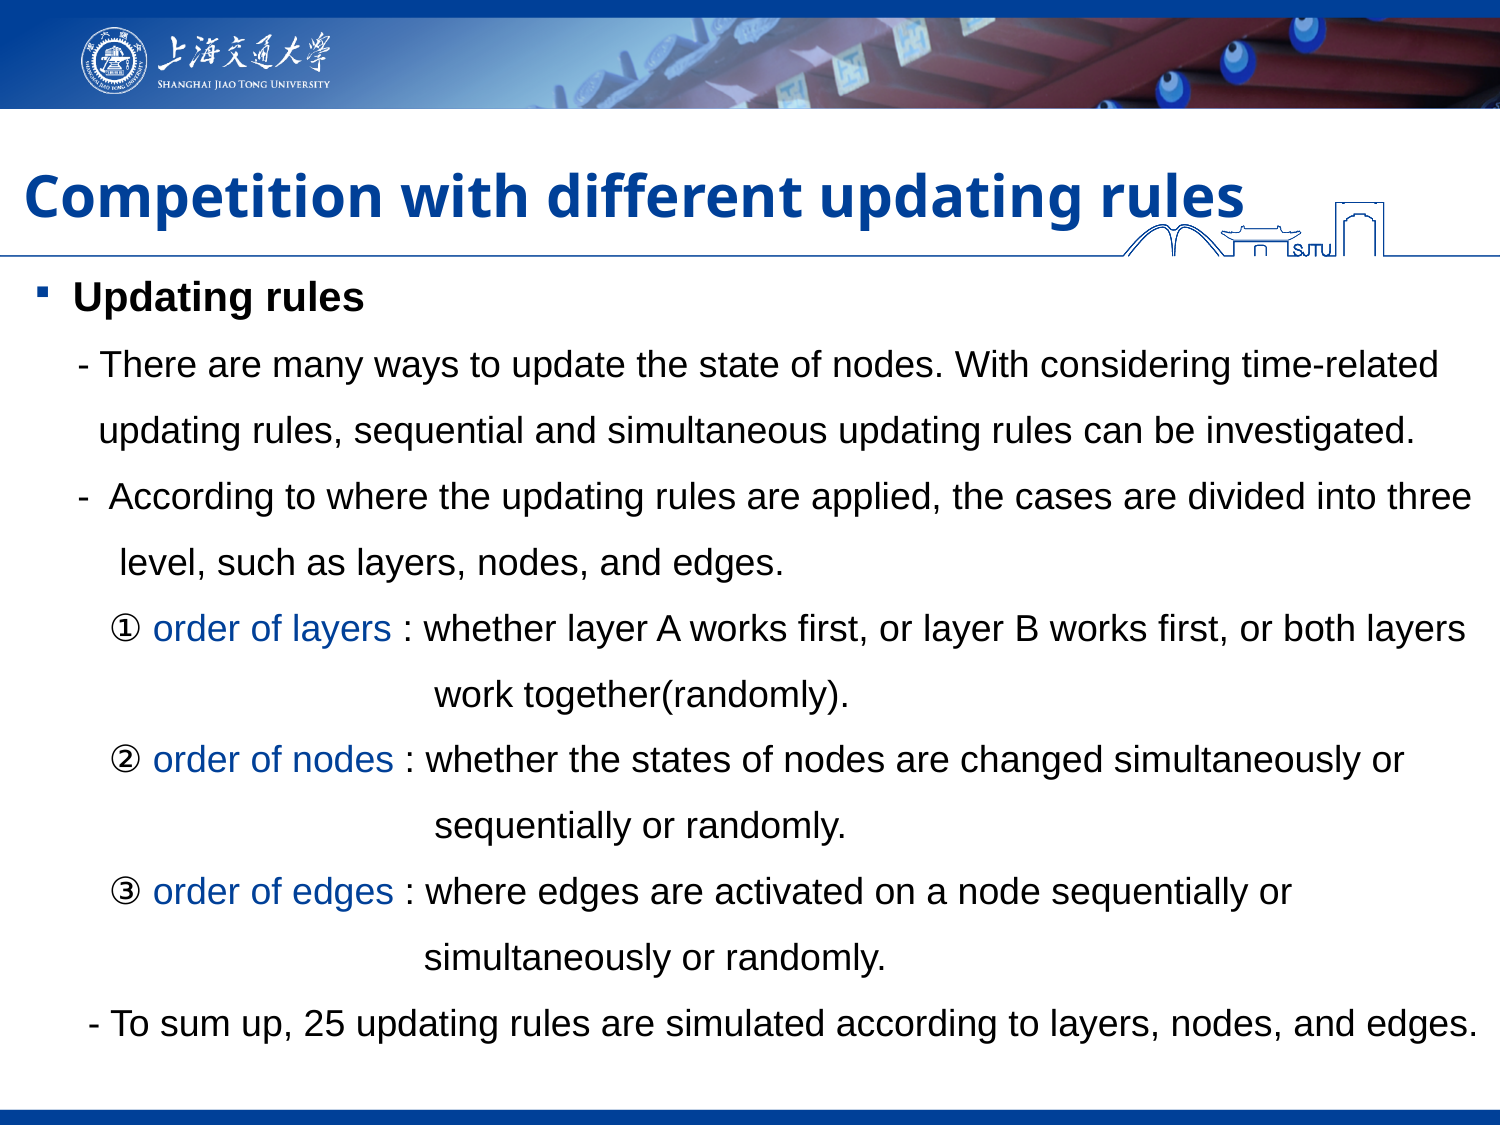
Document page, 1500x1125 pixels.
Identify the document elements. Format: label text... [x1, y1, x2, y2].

text_box Updating rules - There are many ways to update the state of nodes. With considering time-related updating rules, sequential and simultaneous updating rules can be investigated. - According to where the updating rules are applied, the cases are divided into three level, such as layers, nodes, and edges. ① order of layers : whether layer A works first, or layer B works first, or both layers work together(randomly). ② order of nodes : whether the states of nodes are changed simultaneously or sequentially or randomly. ③ order of edges : where edges are activated on a node sequentially or simultaneously or randomly. - To sum up, 25 updating rules are simulated according to layers, nodes, and edges. [20, 262, 1500, 1052]
title Competition with different updating rules [8, 151, 1382, 246]
picture [0, 18, 1500, 109]
